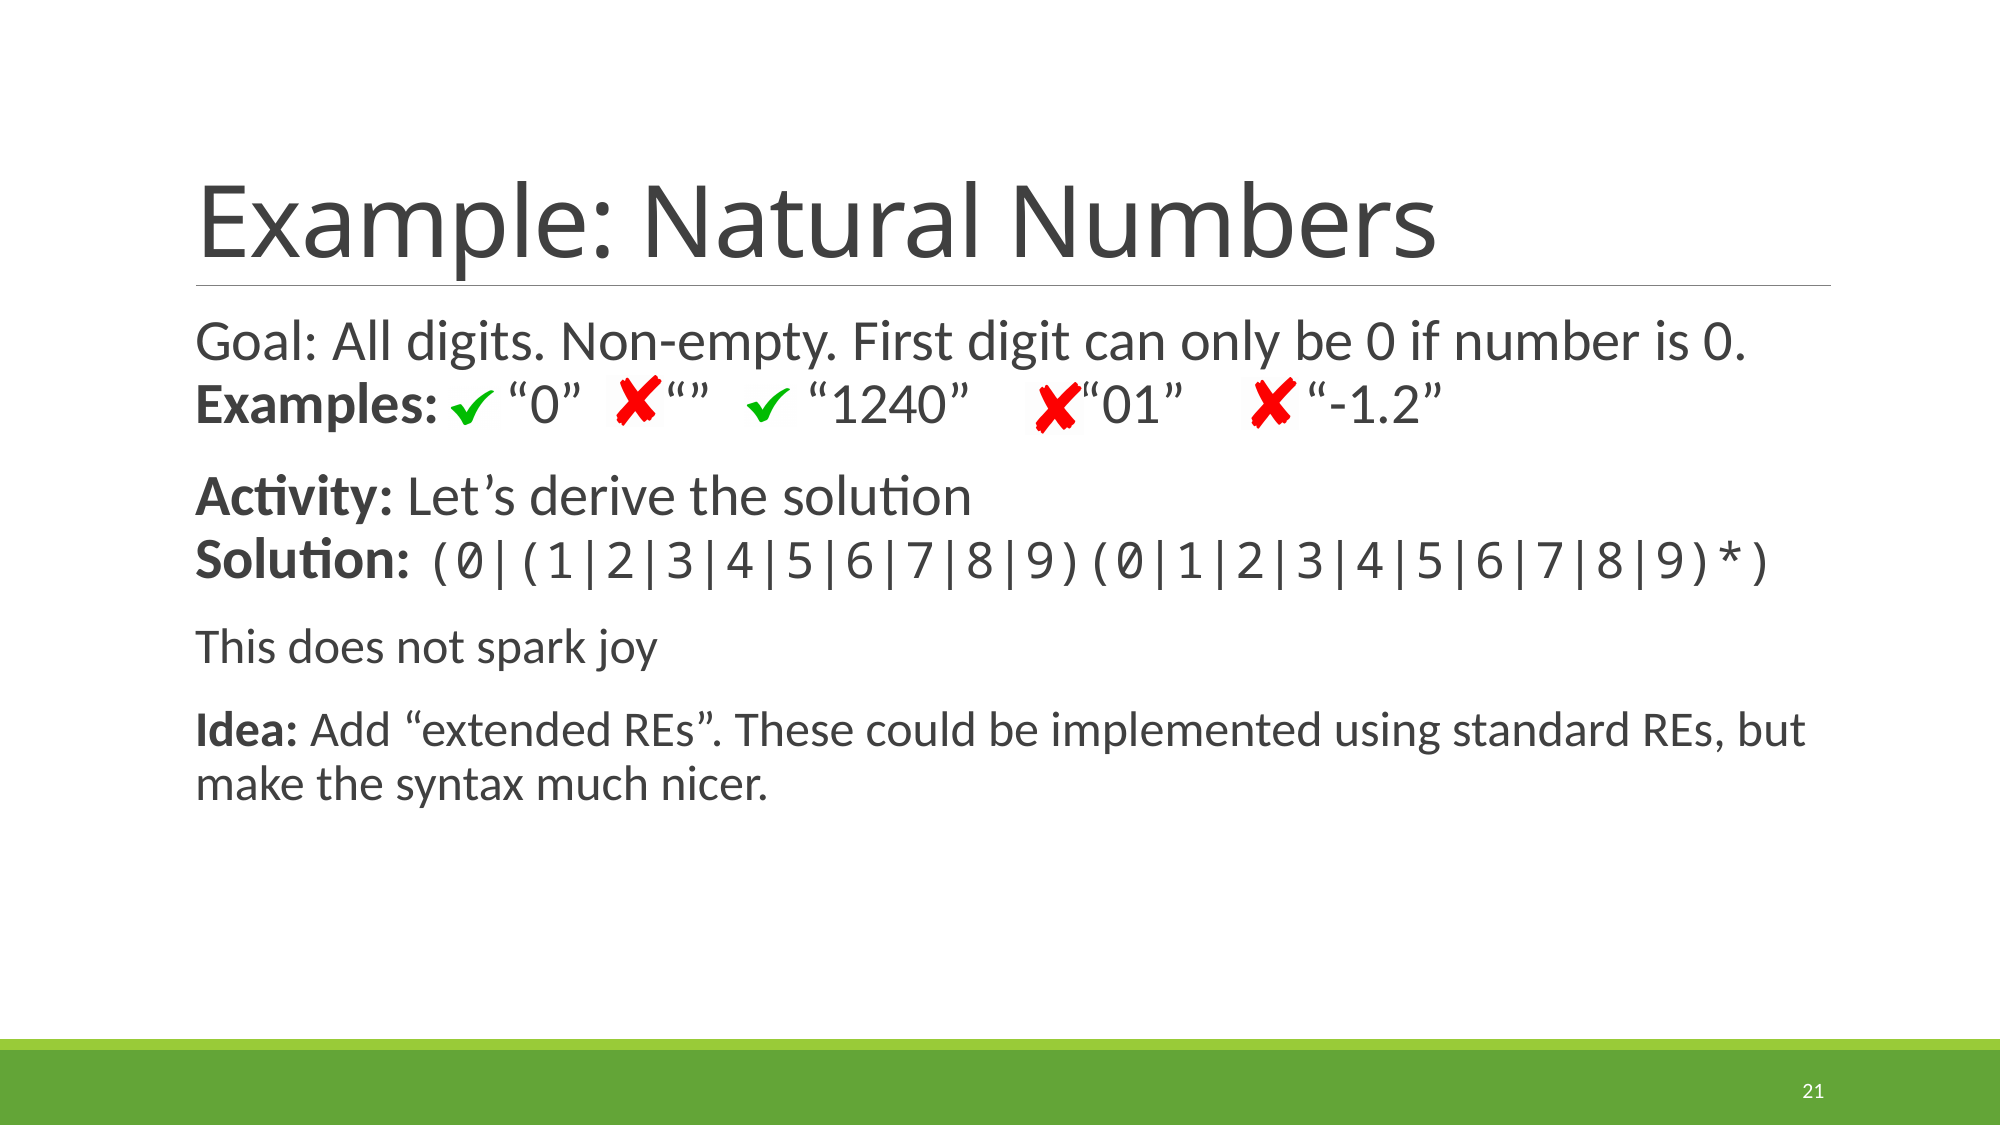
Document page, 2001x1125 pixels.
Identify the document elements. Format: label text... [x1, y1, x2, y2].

title Example: Natural Numbers [180, 47, 1830, 285]
picture [744, 383, 798, 428]
picture [606, 374, 665, 428]
picture [1025, 381, 1084, 435]
picture [447, 386, 501, 431]
list Goal: All digits. Non-empty. First digit can only be 0 if number is 0. Examples: “0” “” “1240” “01” “-1.2” Activity: Let’s derive the solution Solution: (0|(1|2|3|4|5|6|7|8|9)(0|1|2|3|4|5|6|7|8|9)*) This does not spark joy Idea: Add “extended REs”. These could be implemented using standard REs, but make the syntax much nicer. [180, 302, 1830, 963]
picture [1240, 377, 1300, 431]
slide_number 21 [1624, 1059, 1840, 1120]
